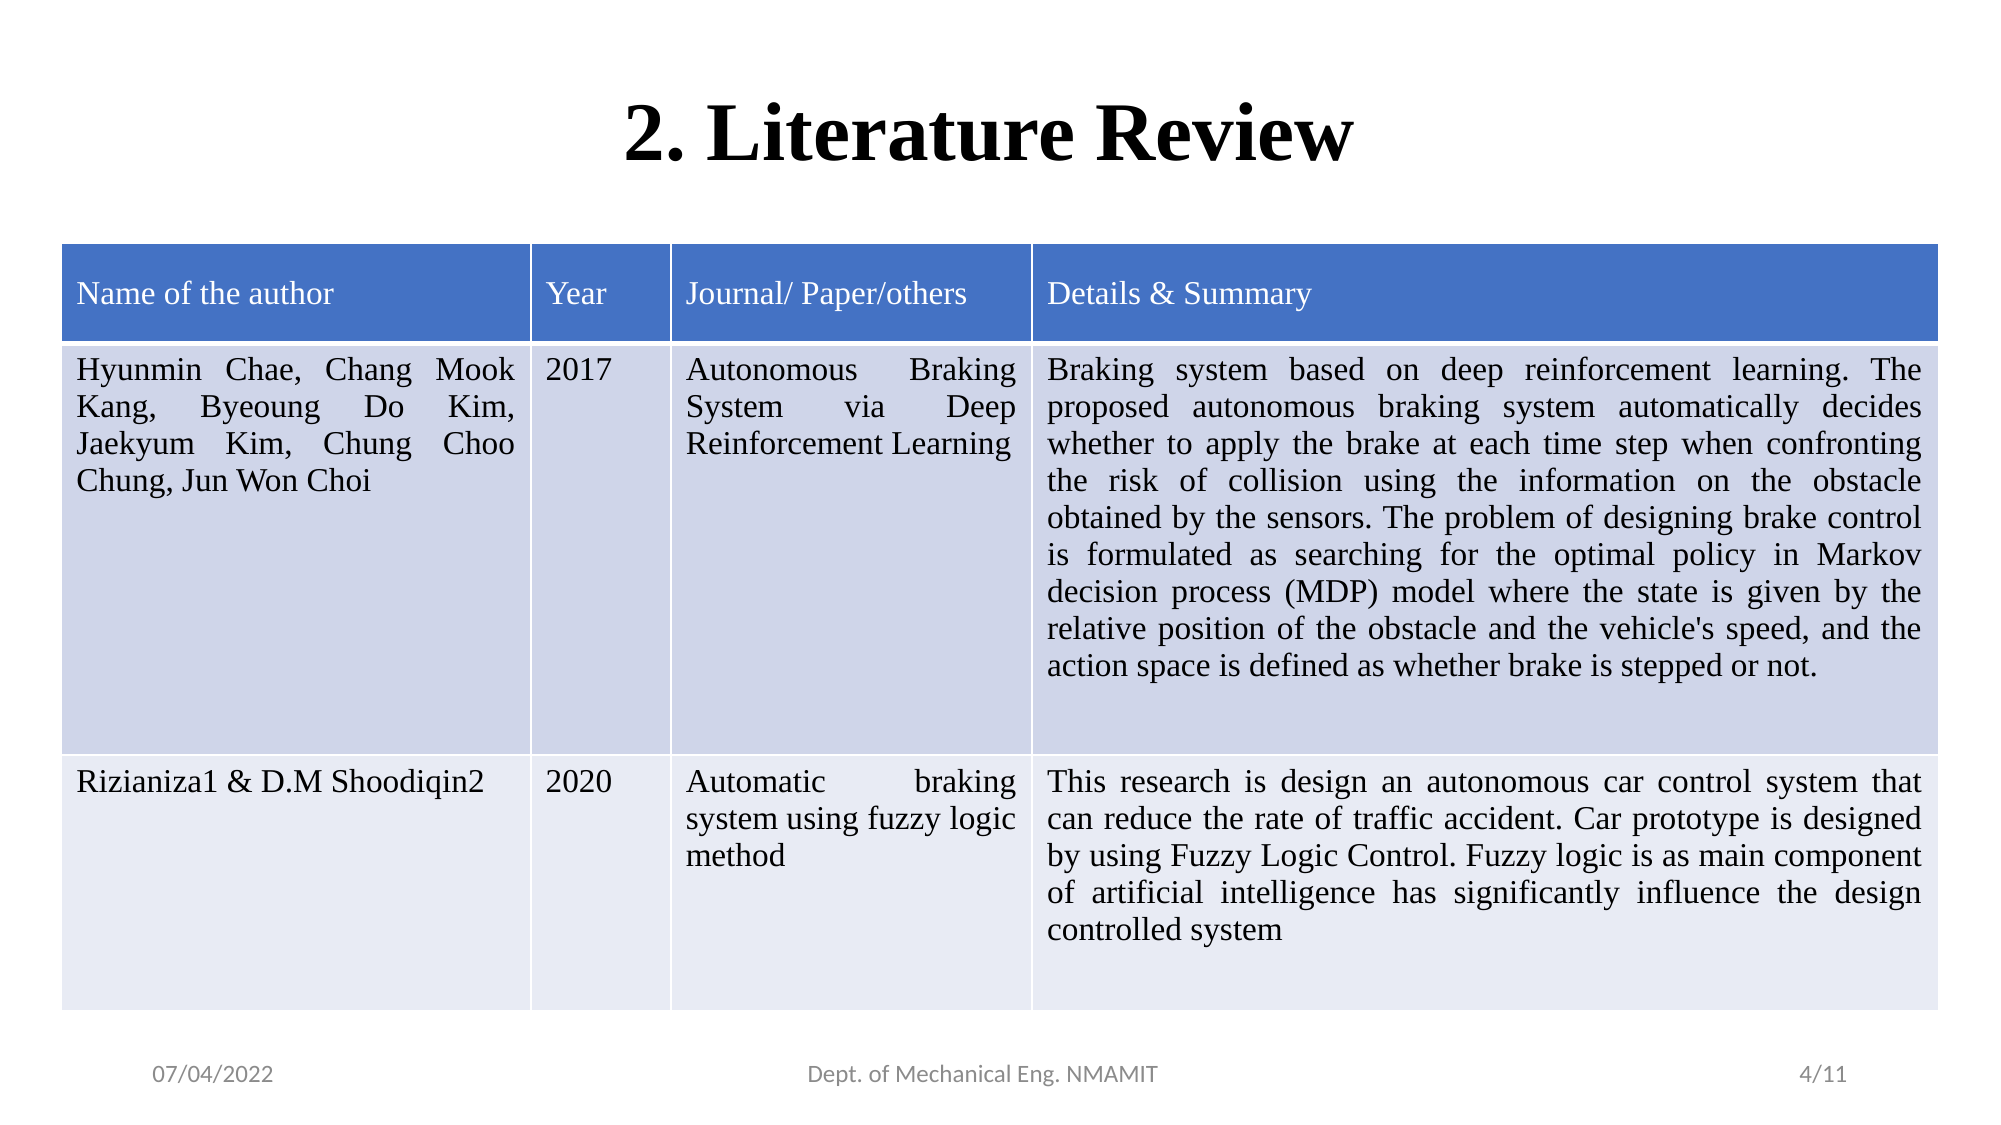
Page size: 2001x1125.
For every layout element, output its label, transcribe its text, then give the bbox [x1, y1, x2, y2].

table_cell 2020 [532, 756, 670, 1010]
table_header Year [532, 244, 670, 341]
table_header Name of the author [62, 244, 530, 341]
slide_number 4/11 [1412, 1042, 1863, 1103]
table_cell Automatic braking system using fuzzy logic method [672, 756, 1031, 1010]
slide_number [137, 1042, 588, 1103]
table_header Details & Summary [1033, 244, 1938, 341]
table_cell Rizianiza1 & D.M Shoodiqin2 [62, 756, 530, 1010]
table_cell Braking system based on deep reinforcement learning. The proposed autonomous braking system automatically decides whether to apply the brake at each time step when confronting the risk of collision using the information on the obstacle obtained by the sensors. The problem of designing brake control is formulated as searching for the optimal policy in Markov decision process (MDP) model where the state is given by the relative position of the obstacle and the vehicle's speed, and the action space is defined as whether brake is stepped or not. [1033, 346, 1938, 754]
table_cell 2017 [532, 346, 670, 754]
table_cell Hyunmin Chae, Chang Mook Kang, Byeoung Do Kim, Jaekyum Kim, Chung Choo Chung, Jun Won Choi [62, 346, 530, 754]
text_box Dept. of Mechanical Eng. NMAMIT [792, 1042, 1287, 1103]
table_cell This research is design an autonomous car control system that can reduce the rate of traffic accident. Car prototype is designed by using Fuzzy Logic Control. Fuzzy logic is as main component of artificial intelligence has significantly influence the design controlled system [1033, 756, 1938, 1010]
table_cell Autonomous Braking System via Deep Reinforcement Learning [672, 346, 1031, 754]
table_header Journal/ Paper/others [672, 244, 1031, 341]
title 2. Literature Review [137, 59, 1863, 208]
